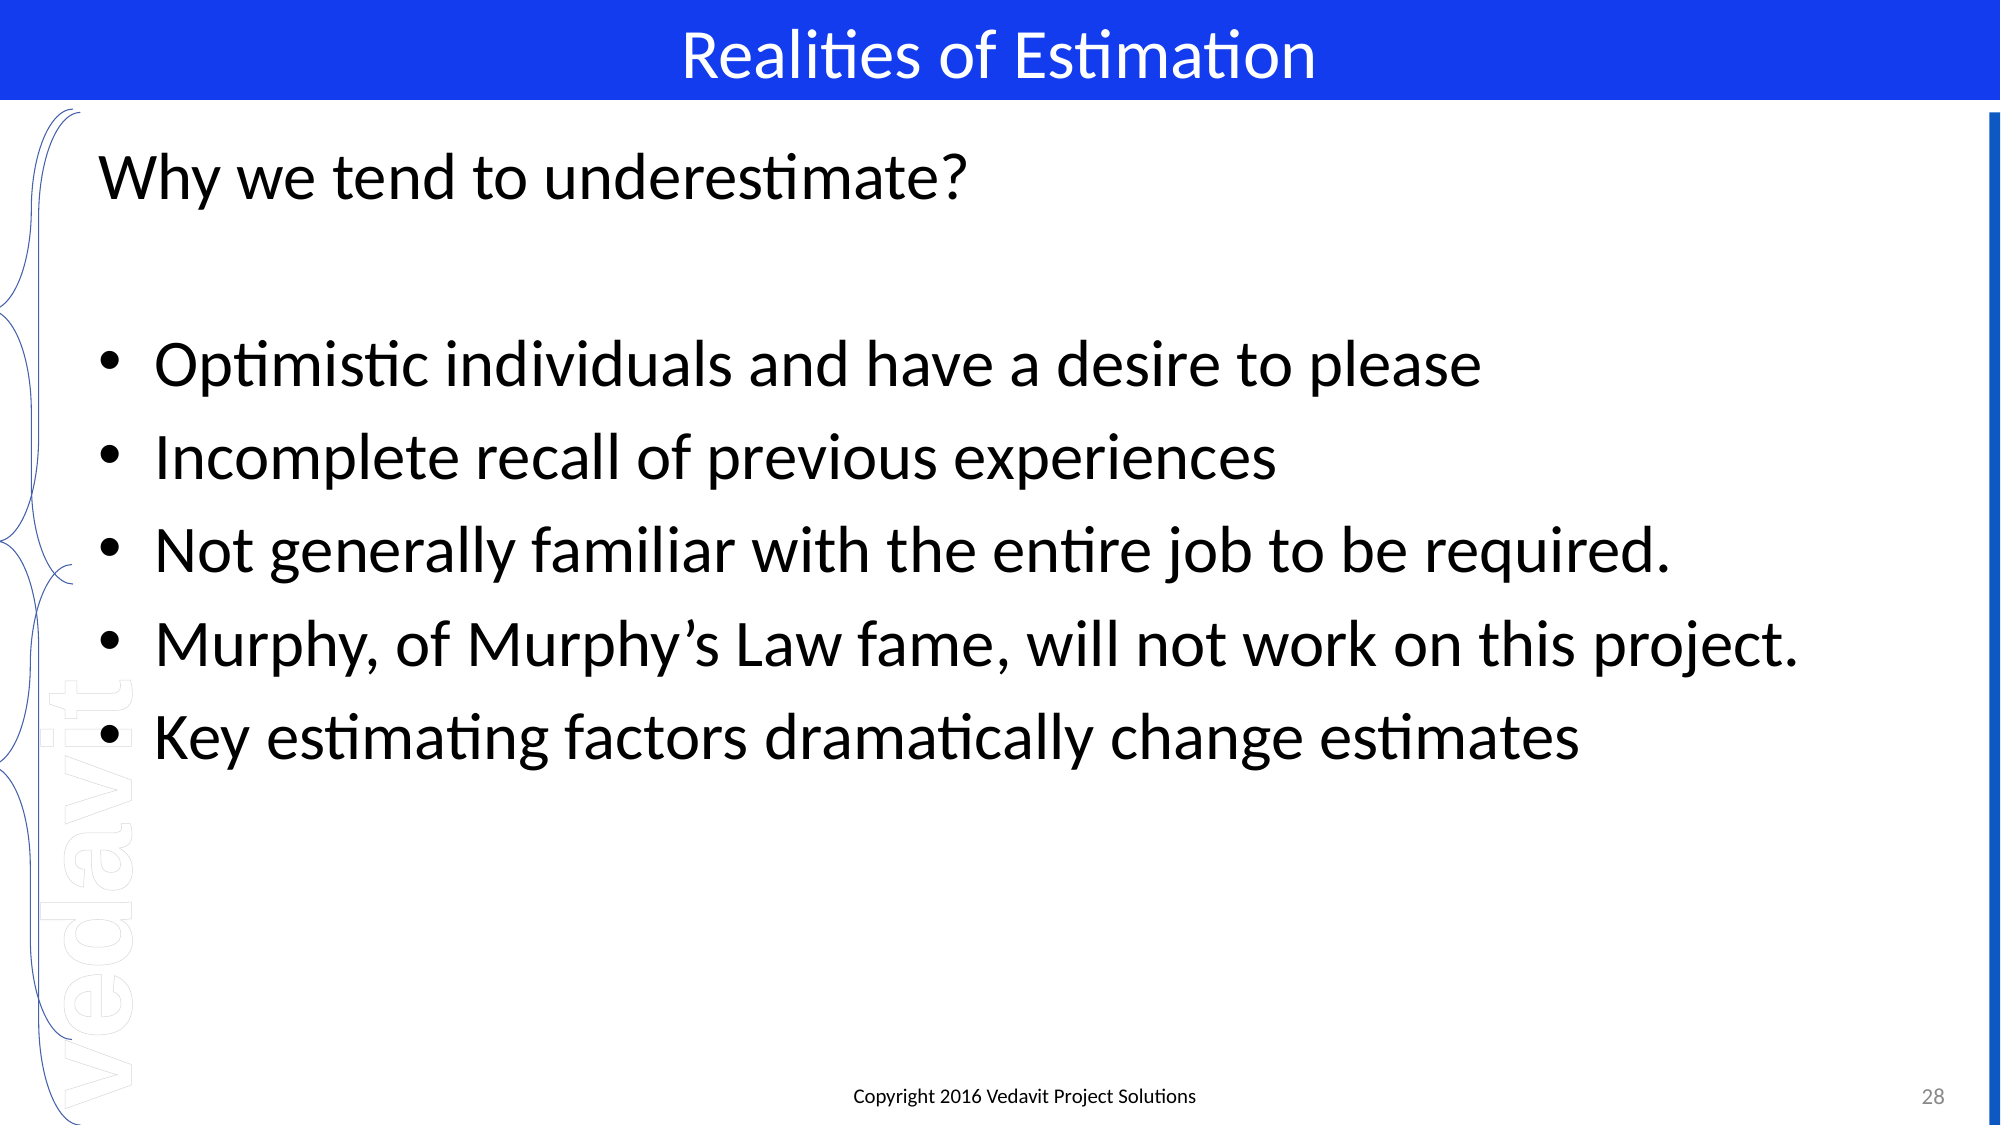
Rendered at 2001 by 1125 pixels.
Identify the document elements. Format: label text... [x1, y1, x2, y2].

slide_number 28 [1866, 1065, 2000, 1125]
title Realities of Estimation [0, 0, 2000, 100]
list Why we tend to underestimate? Optimistic individuals and have a desire to please Incomplete recall of previous experiences Not generally familiar with the entire job to be required. Murphy, of Murphy’s Law fame, will not work on this project. Key estimating factors dramatically change estimates [83, 125, 1884, 975]
